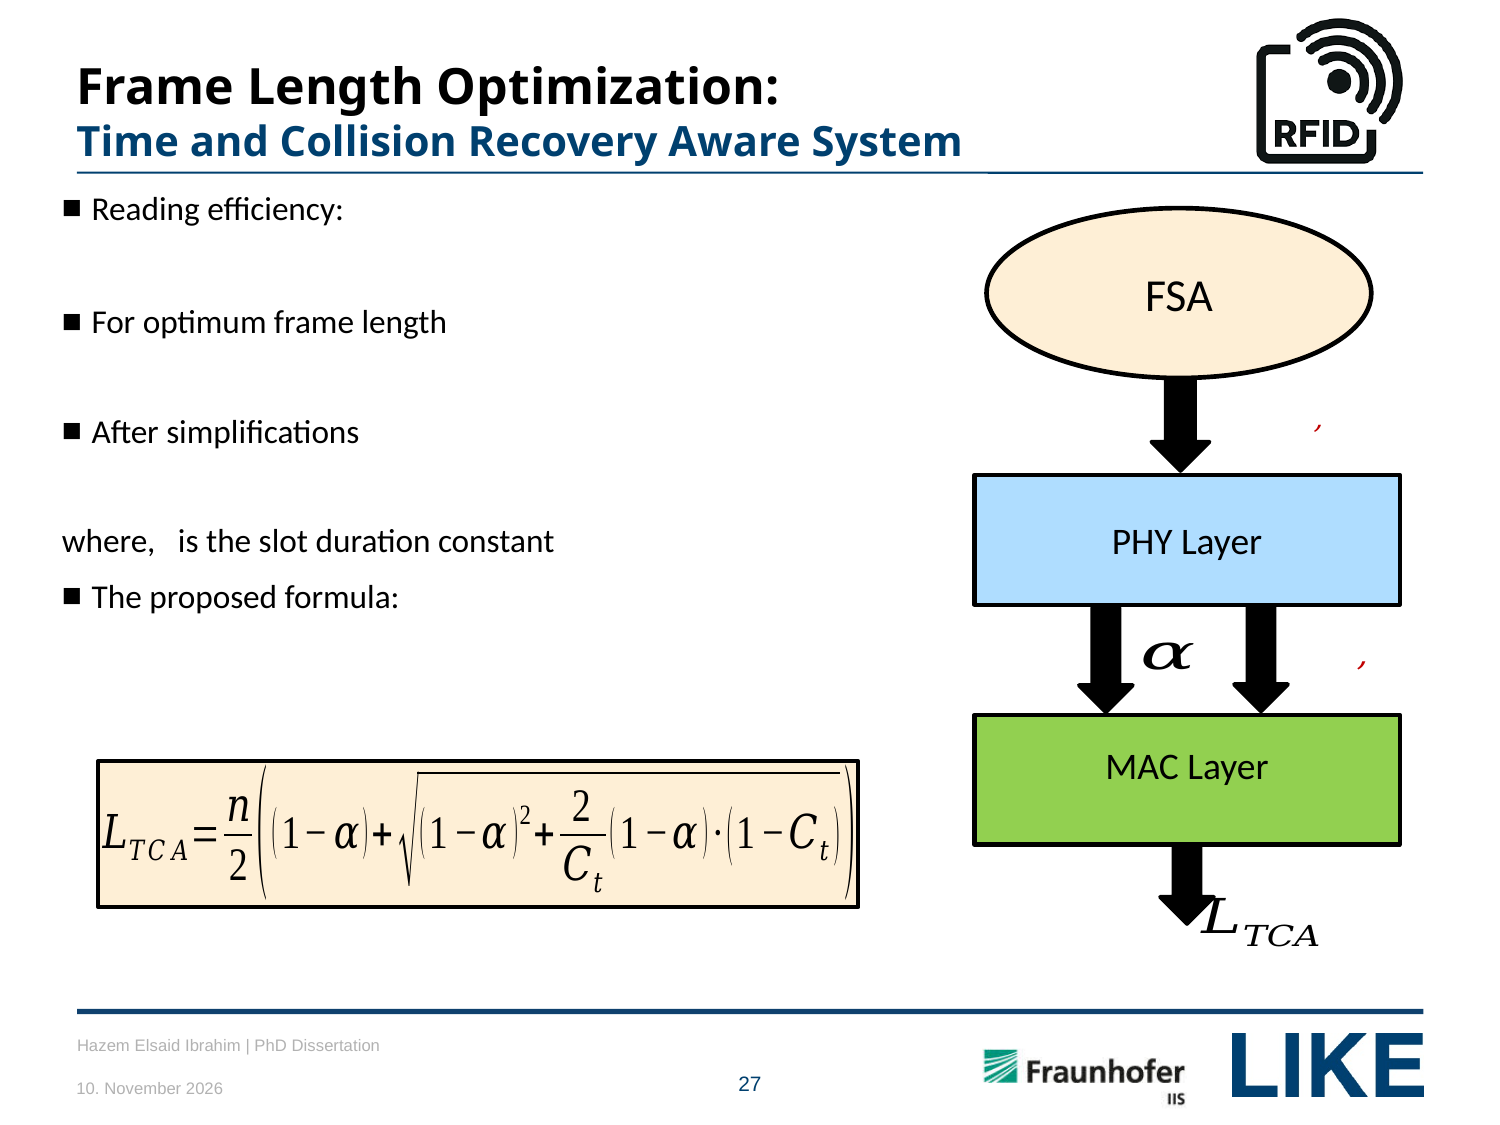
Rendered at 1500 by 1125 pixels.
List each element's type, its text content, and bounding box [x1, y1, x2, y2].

picture [1232, 1033, 1424, 1097]
text_box PHY Layer [972, 473, 1402, 607]
text_box FSA [986, 208, 1372, 379]
picture [974, 1022, 1193, 1116]
picture [1234, 16, 1424, 166]
text_box [1077, 605, 1135, 715]
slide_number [76, 1077, 427, 1099]
title Frame Length Optimization: Time and Collision Recovery Aware System [76, 54, 1229, 166]
text_box [1149, 378, 1212, 473]
text_box [1232, 604, 1290, 714]
footer Hazem Elsaid Ibrahim | PhD Dissertation [77, 1035, 552, 1056]
text_box [1158, 842, 1216, 926]
text_box [47, 172, 1453, 1024]
